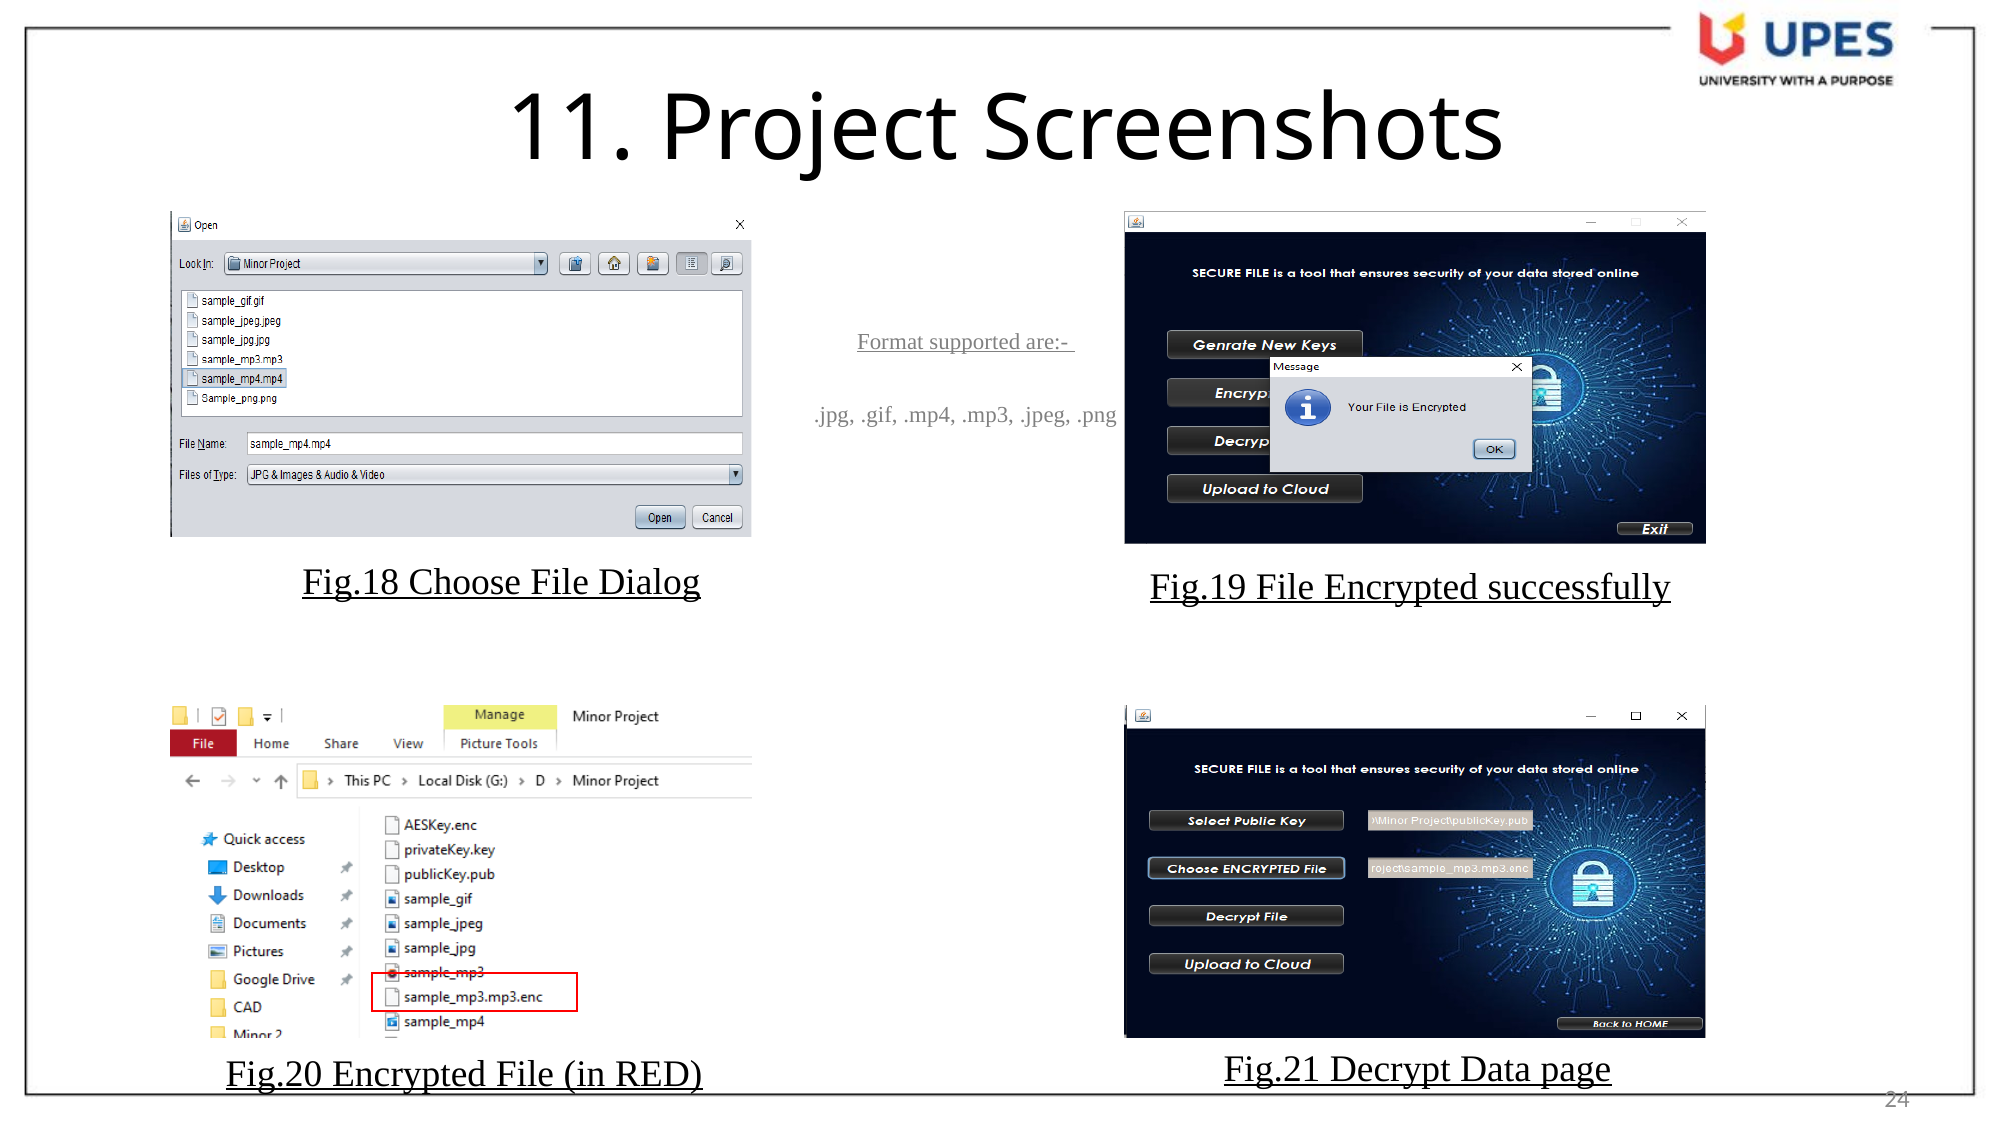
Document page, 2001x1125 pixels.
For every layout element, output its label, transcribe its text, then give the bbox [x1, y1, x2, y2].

text_box Fig.21 Decrypt Data page [875, 1030, 1879, 1097]
text_box Fig.18 Choose File Dialog [0, 543, 963, 610]
text_box Format supported are:- .jpg, .gif, .mp4, .mp3, .jpeg, .png [752, 315, 1124, 435]
picture [0, 0, 2000, 1125]
text_box Fig.20 Encrypted File (in RED) [0, 1034, 925, 1101]
text_box Fig.19 File Encrypted successfully [868, 547, 1872, 614]
text_box 11. Project Screenshots [6, 52, 2000, 182]
